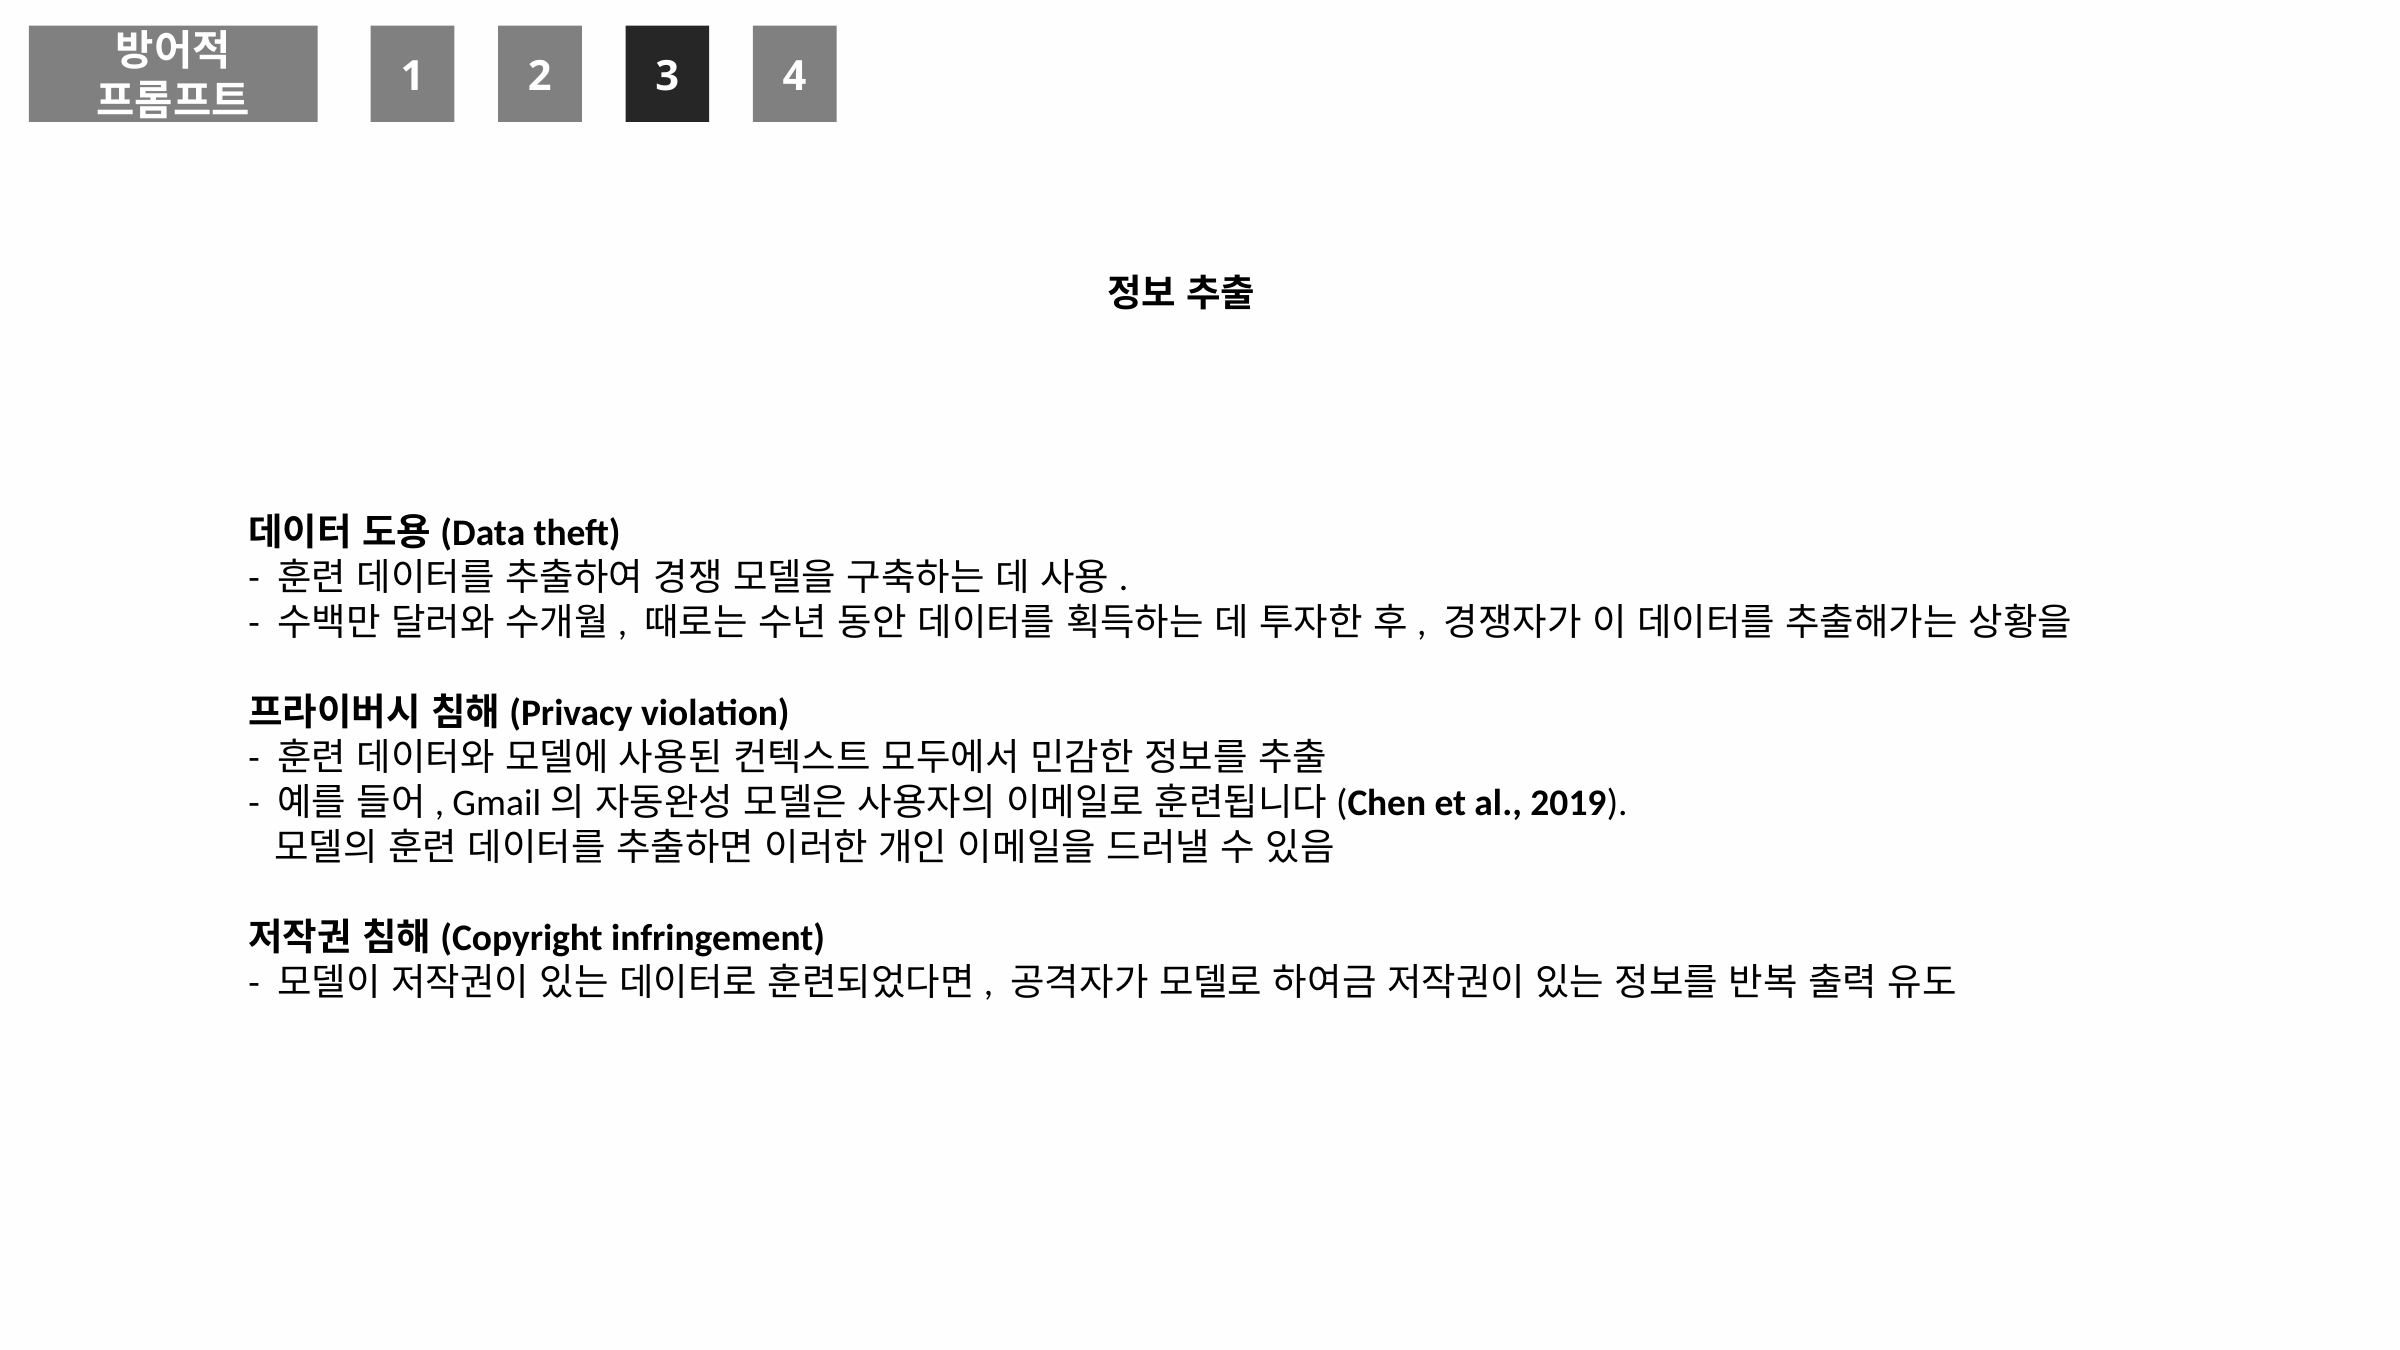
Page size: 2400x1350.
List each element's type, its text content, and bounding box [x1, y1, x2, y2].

text_box 2 [497, 25, 583, 123]
text_box 정보 추출 [1092, 261, 1271, 321]
text_box 데이터 도용(Data theft) - 훈련 데이터를 추출하여 경쟁 모델을 구축하는 데 사용. - 수백만 달러와 수개월, 때로는 수년 동안 데이터를 획득하는 데 투자한 후, 경쟁자가 이 데이터를 추출해가는 상황을 프라이버시 침해(Privacy violation) - 훈련 데이터와 모델에 사용된 컨텍스트 모두에서 민감한 정보를 추출 - 예를 들어, Gmail의 자동완성 모델은 사용자의 이메일로 훈련됩니다(Chen et al., 2019). 모델의 훈련 데이터를 추출하면 이러한 개인 이메일을 드러낼 수 있음 저작권 침해(Copyright infringement) - 모델이 저작권이 있는 데이터로 훈련되었다면, 공격자가 모델로 하여금 저작권이 있는 정보를 반복 출력 유도 [233, 500, 2167, 1011]
text_box 3 [625, 25, 710, 123]
text_box 4 [752, 25, 838, 123]
text_box 방어적 프롬프트 [28, 25, 319, 123]
text_box 1 [370, 25, 455, 123]
